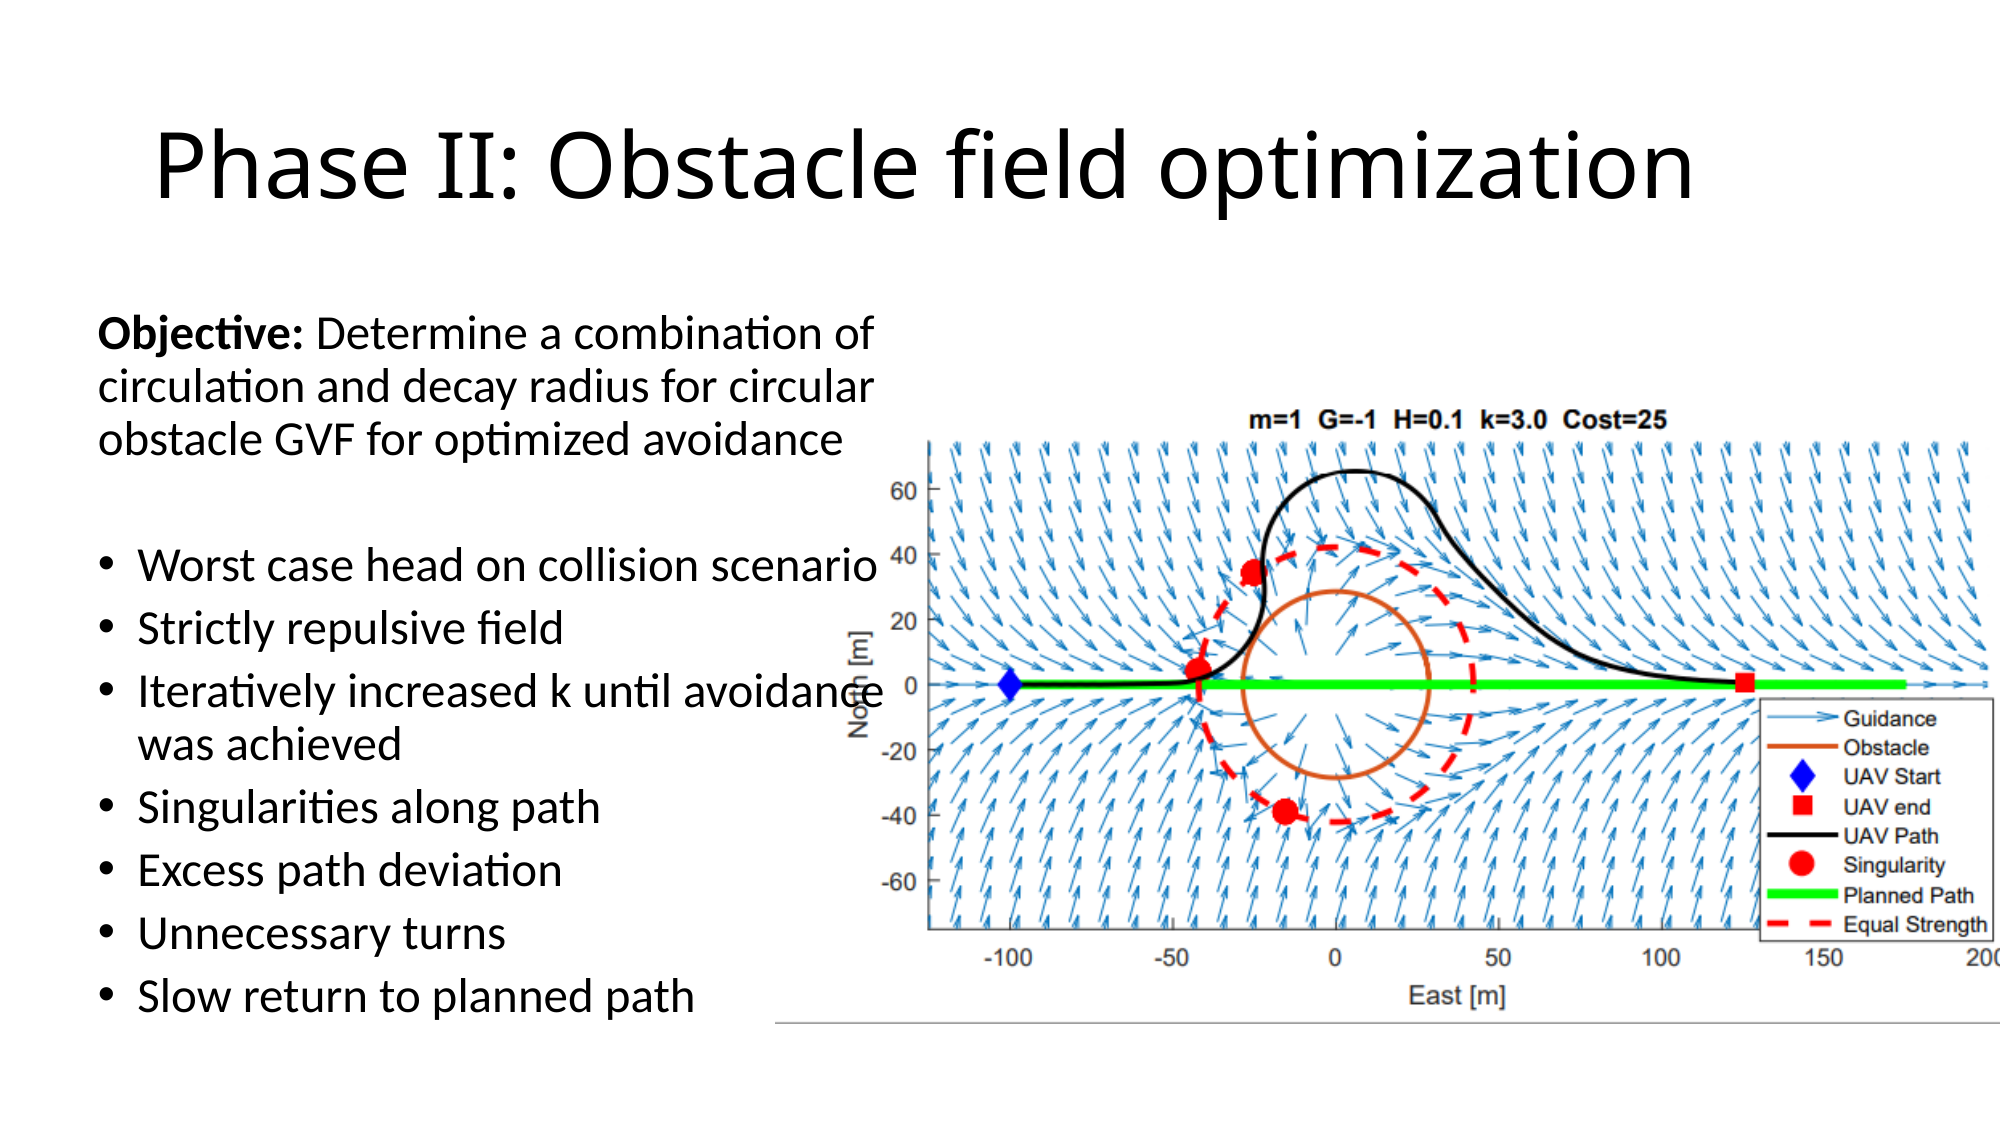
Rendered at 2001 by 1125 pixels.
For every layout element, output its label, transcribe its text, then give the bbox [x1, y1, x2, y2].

text_box Objective: Determine a combination of circulation and decay radius for circular obstacle GVF for optimized avoidance Worst case head on collision scenario Strictly repulsive field Iteratively increased k until avoidance was achieved Singularities along path Excess path deviation Unnecessary turns Slow return to planned path [3, 299, 902, 1045]
picture [775, 392, 2000, 1024]
title Phase II: Obstacle field optimization [137, 59, 1863, 278]
